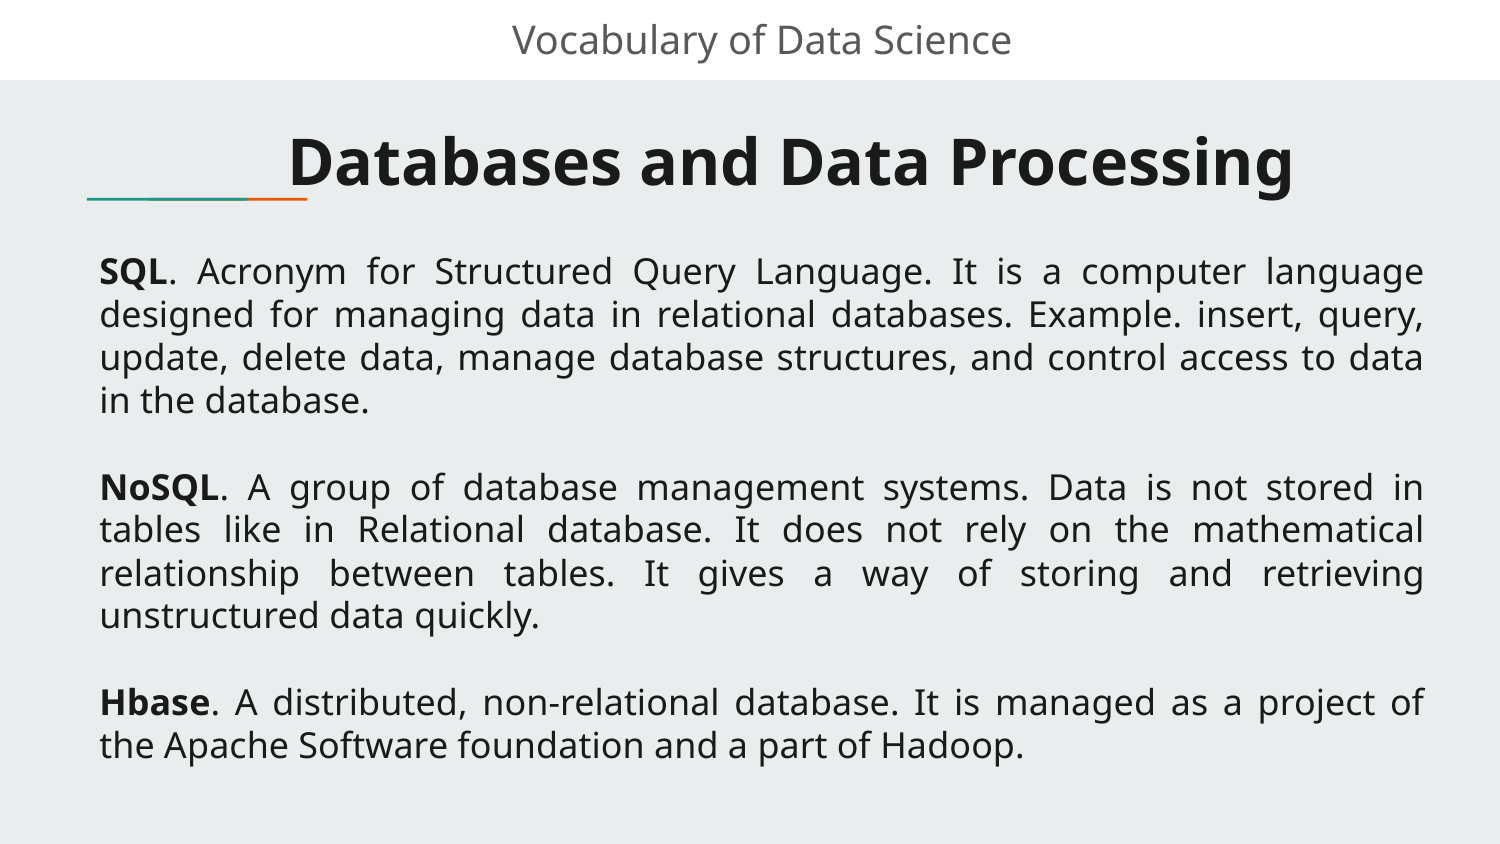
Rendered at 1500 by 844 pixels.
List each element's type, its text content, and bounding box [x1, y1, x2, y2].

subtitle Vocabulary of Data Science [253, 0, 1272, 81]
text_box SQL. Acronym for Structured Query Language. It is a computer language designed for managing data in relational databases. Example. insert, query, update, delete data, manage database structures, and control access to data in the database. NoSQL. A group of database management systems. Data is not stored in tables like in Relational database. It does not rely on the mathematical relationship between tables. It gives a way of storing and retrieving unstructured data quickly. Hbase. A distributed, non-relational database. It is managed as a project of the Apache Software foundation and a part of Hadoop. [84, 233, 1441, 782]
text_box Databases and Data Processing [272, 106, 1314, 234]
